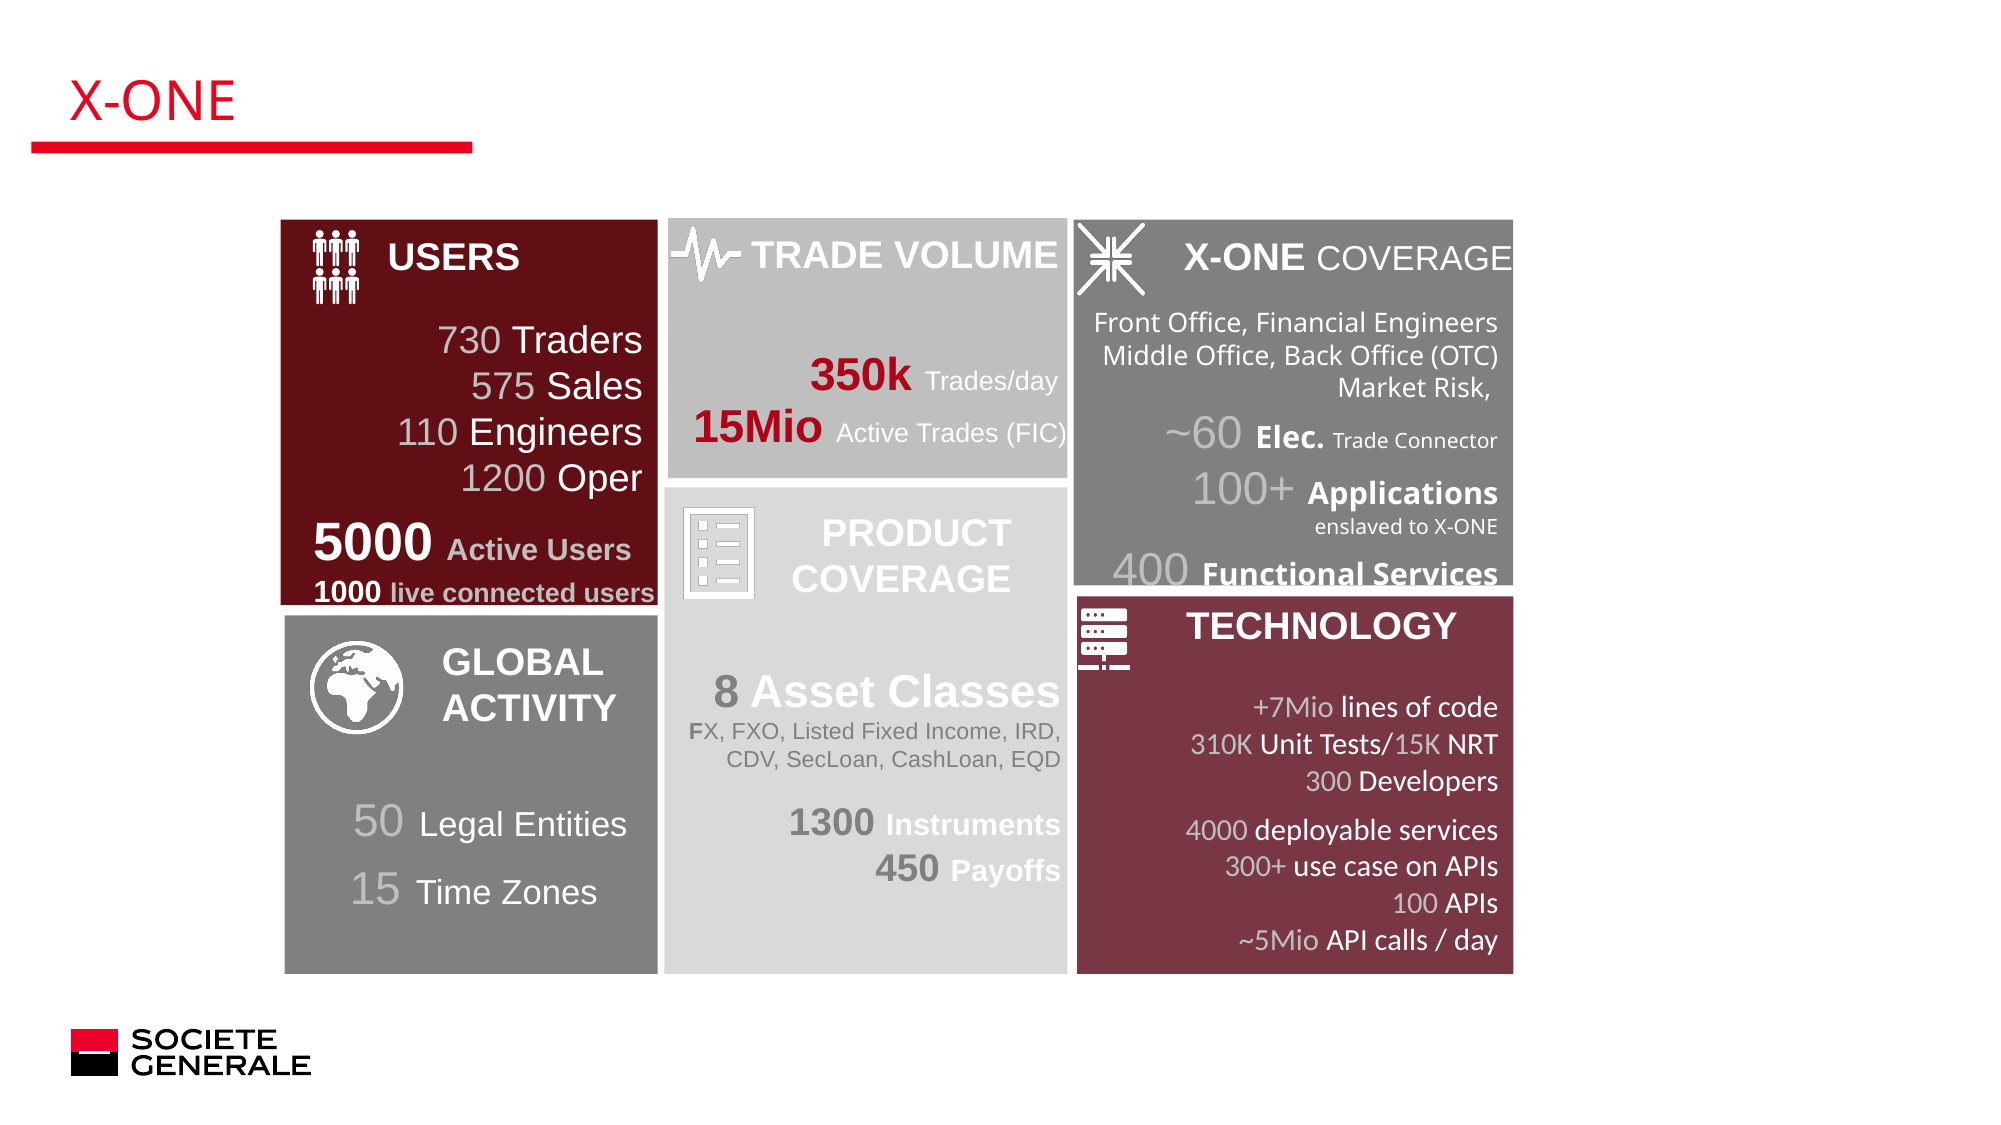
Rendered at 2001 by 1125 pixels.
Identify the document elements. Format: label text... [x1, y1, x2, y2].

picture [297, 628, 416, 748]
text_box [754, 216, 1070, 226]
text_box USERS [369, 218, 647, 274]
text_box +7Mio lines of code 310K Unit Tests/15K NRT 300 Developers 4000 deployable services 300+ use case on APIs 100 APIs ~5Mio API calls / day [1075, 594, 1516, 976]
text_box [666, 280, 1070, 480]
text_box [662, 686, 1070, 976]
text_box Front Office, Financial Engineers Middle Office, Back Office (OTC) Market Risk, ~60 Elec. Trade Connector 100+ Applications enslaved to X-ONE 400 Functional Services [1072, 282, 1515, 588]
text_box 5000 Active Users 1000 live connected users [308, 501, 660, 556]
picture [1068, 598, 1139, 679]
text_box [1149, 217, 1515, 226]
title X-ONE [70, 78, 1930, 131]
text_box [386, 326, 655, 403]
text_box GLOBAL ACTIVITY [436, 631, 662, 687]
text_box 15 Time Zones [344, 845, 662, 922]
text_box 15Mio Active Trades (FIC) [673, 391, 1073, 446]
text_box X-ONE COVERAGE [1156, 226, 1519, 282]
text_box 50 Legal Entities [347, 777, 662, 854]
picture [1070, 218, 1153, 300]
text_box [279, 217, 660, 607]
text_box [283, 613, 660, 976]
text_box TRADE VOLUME [754, 224, 1065, 280]
picture [663, 204, 749, 305]
text_box PRODUCT COVERAGE [779, 502, 1018, 557]
picture [664, 497, 775, 608]
text_box [662, 485, 1070, 655]
text_box 350k Trades/day [701, 338, 1072, 386]
text_box 8 Asset Classes FX, FXO, Listed Fixed Income, IRD, CDV, SecLoan, CashLoan, EQD 1300 Instruments 450 Payoffs [654, 655, 1067, 711]
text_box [312, 229, 360, 305]
text_box TECHNOLOGY [1167, 595, 1464, 650]
text_box 730 Traders 575 Sales 110 Engineers 1200 Oper [275, 309, 649, 386]
